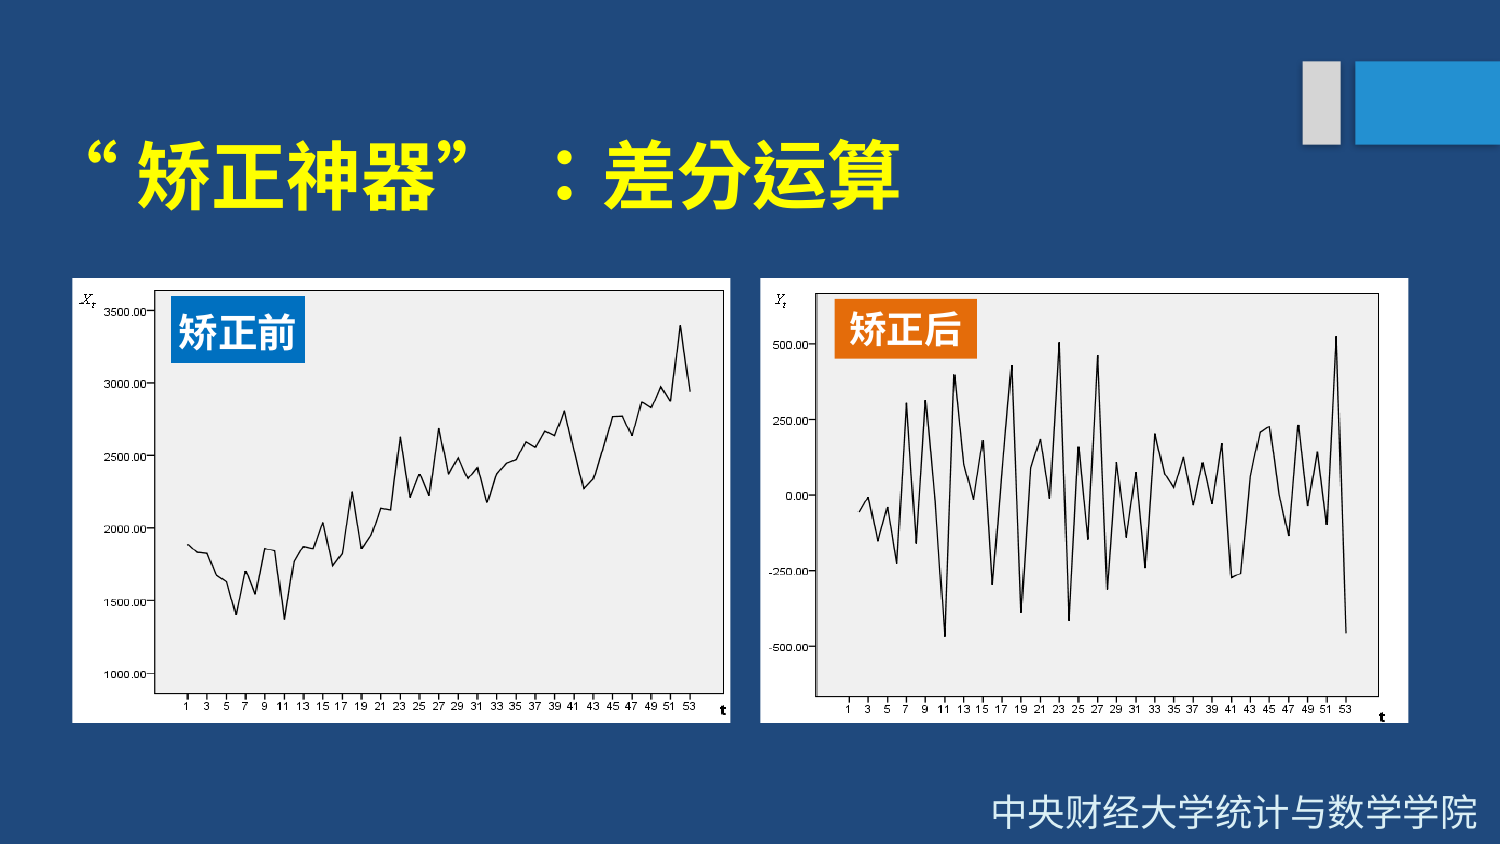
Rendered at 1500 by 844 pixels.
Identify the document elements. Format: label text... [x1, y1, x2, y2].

picture [71, 278, 731, 723]
list “矫正神器” [28, 104, 1088, 253]
picture [759, 278, 1409, 723]
text_box ：差分运算 [512, 103, 918, 226]
